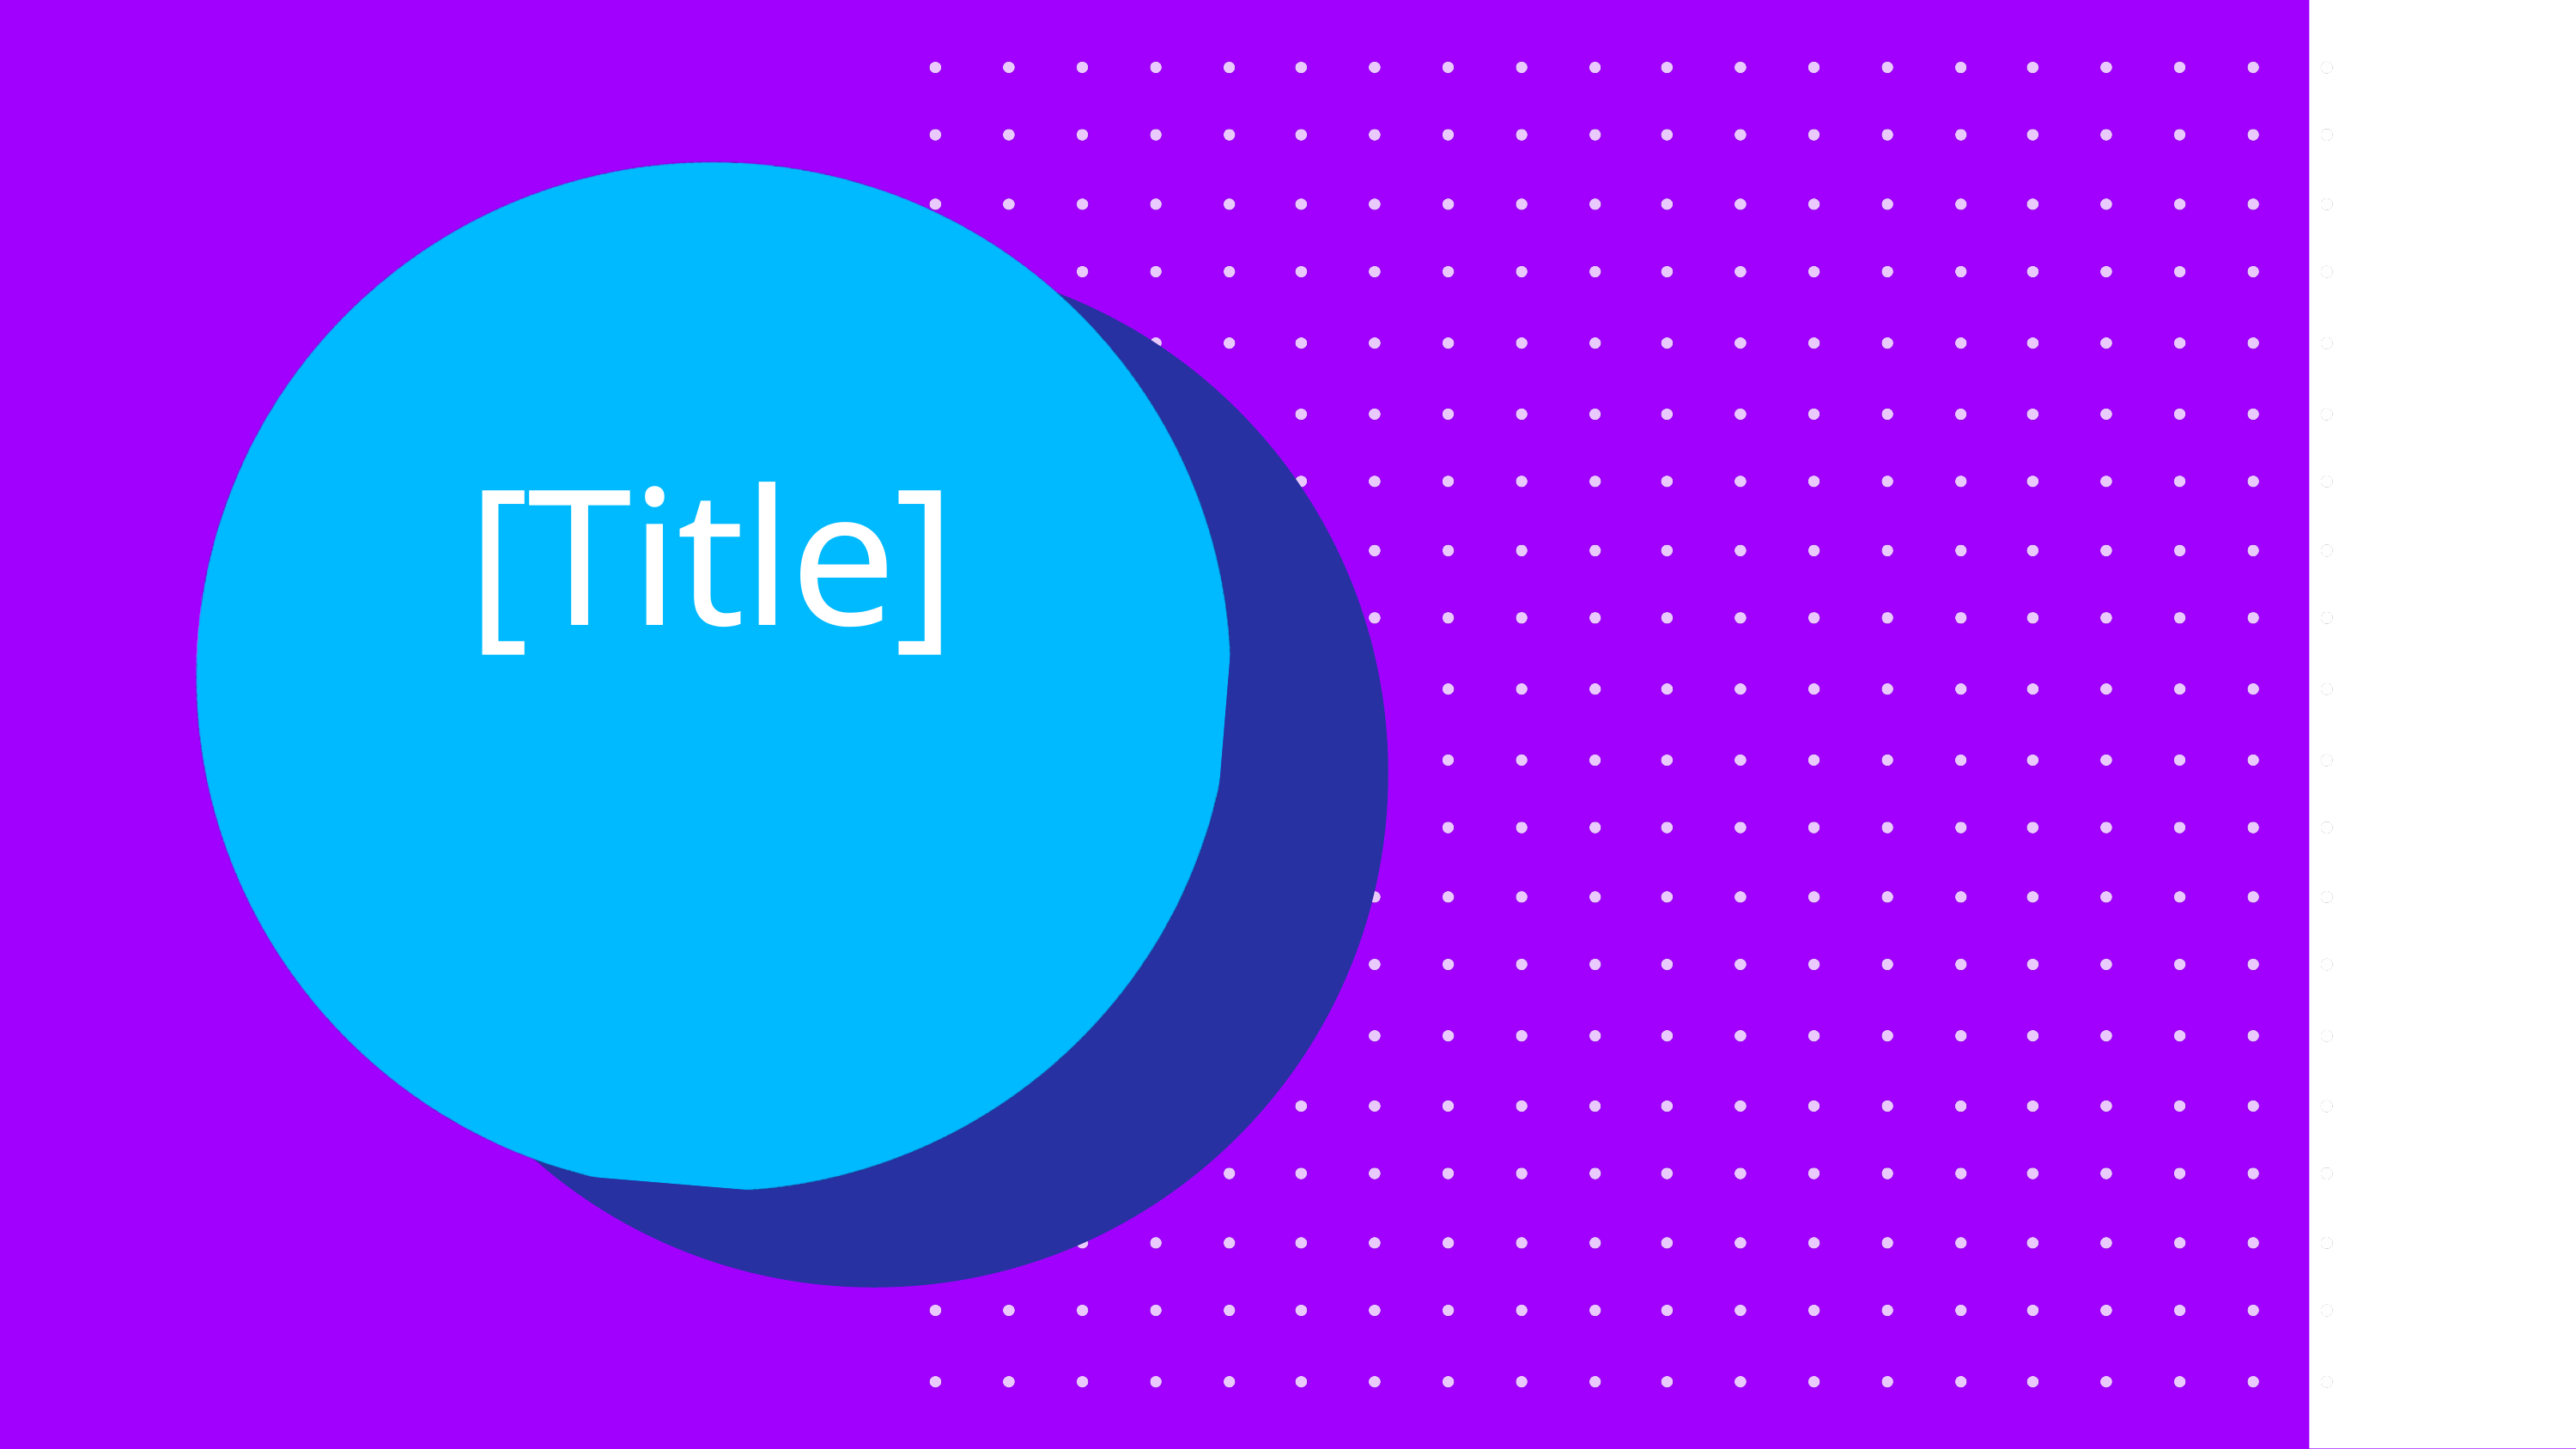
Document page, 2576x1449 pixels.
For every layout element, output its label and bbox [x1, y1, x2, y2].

text_box [2309, 0, 2576, 1449]
text_box [921, 57, 2337, 1392]
text_box [155, 115, 1388, 1288]
